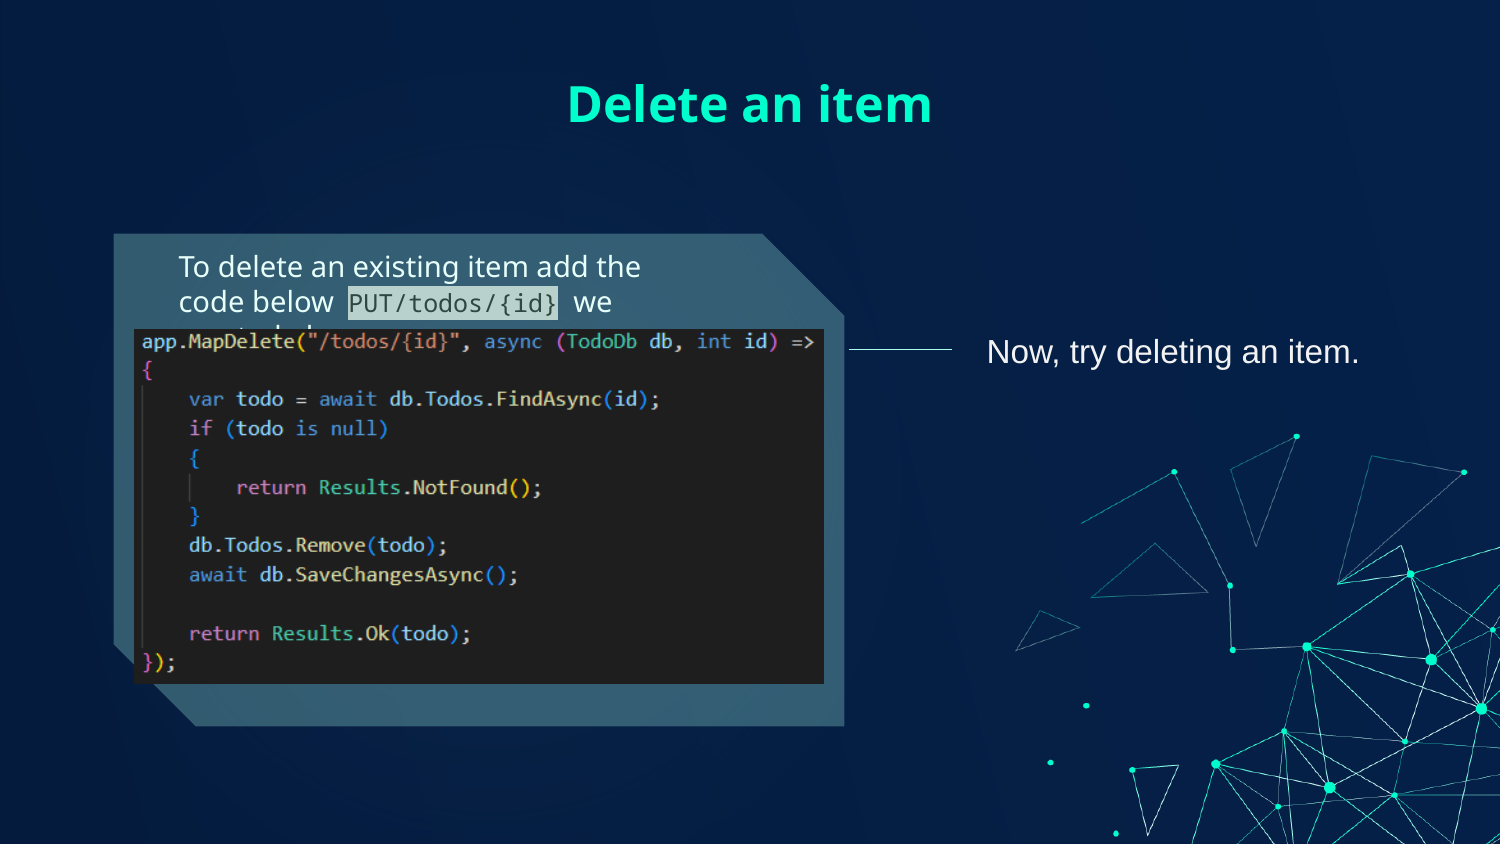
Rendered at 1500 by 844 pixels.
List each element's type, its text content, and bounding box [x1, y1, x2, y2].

text_box Now, try deleting an item. [971, 315, 1483, 438]
text_box [113, 233, 845, 727]
title Delete an item [322, 57, 1178, 139]
picture [0, 0, 1500, 844]
